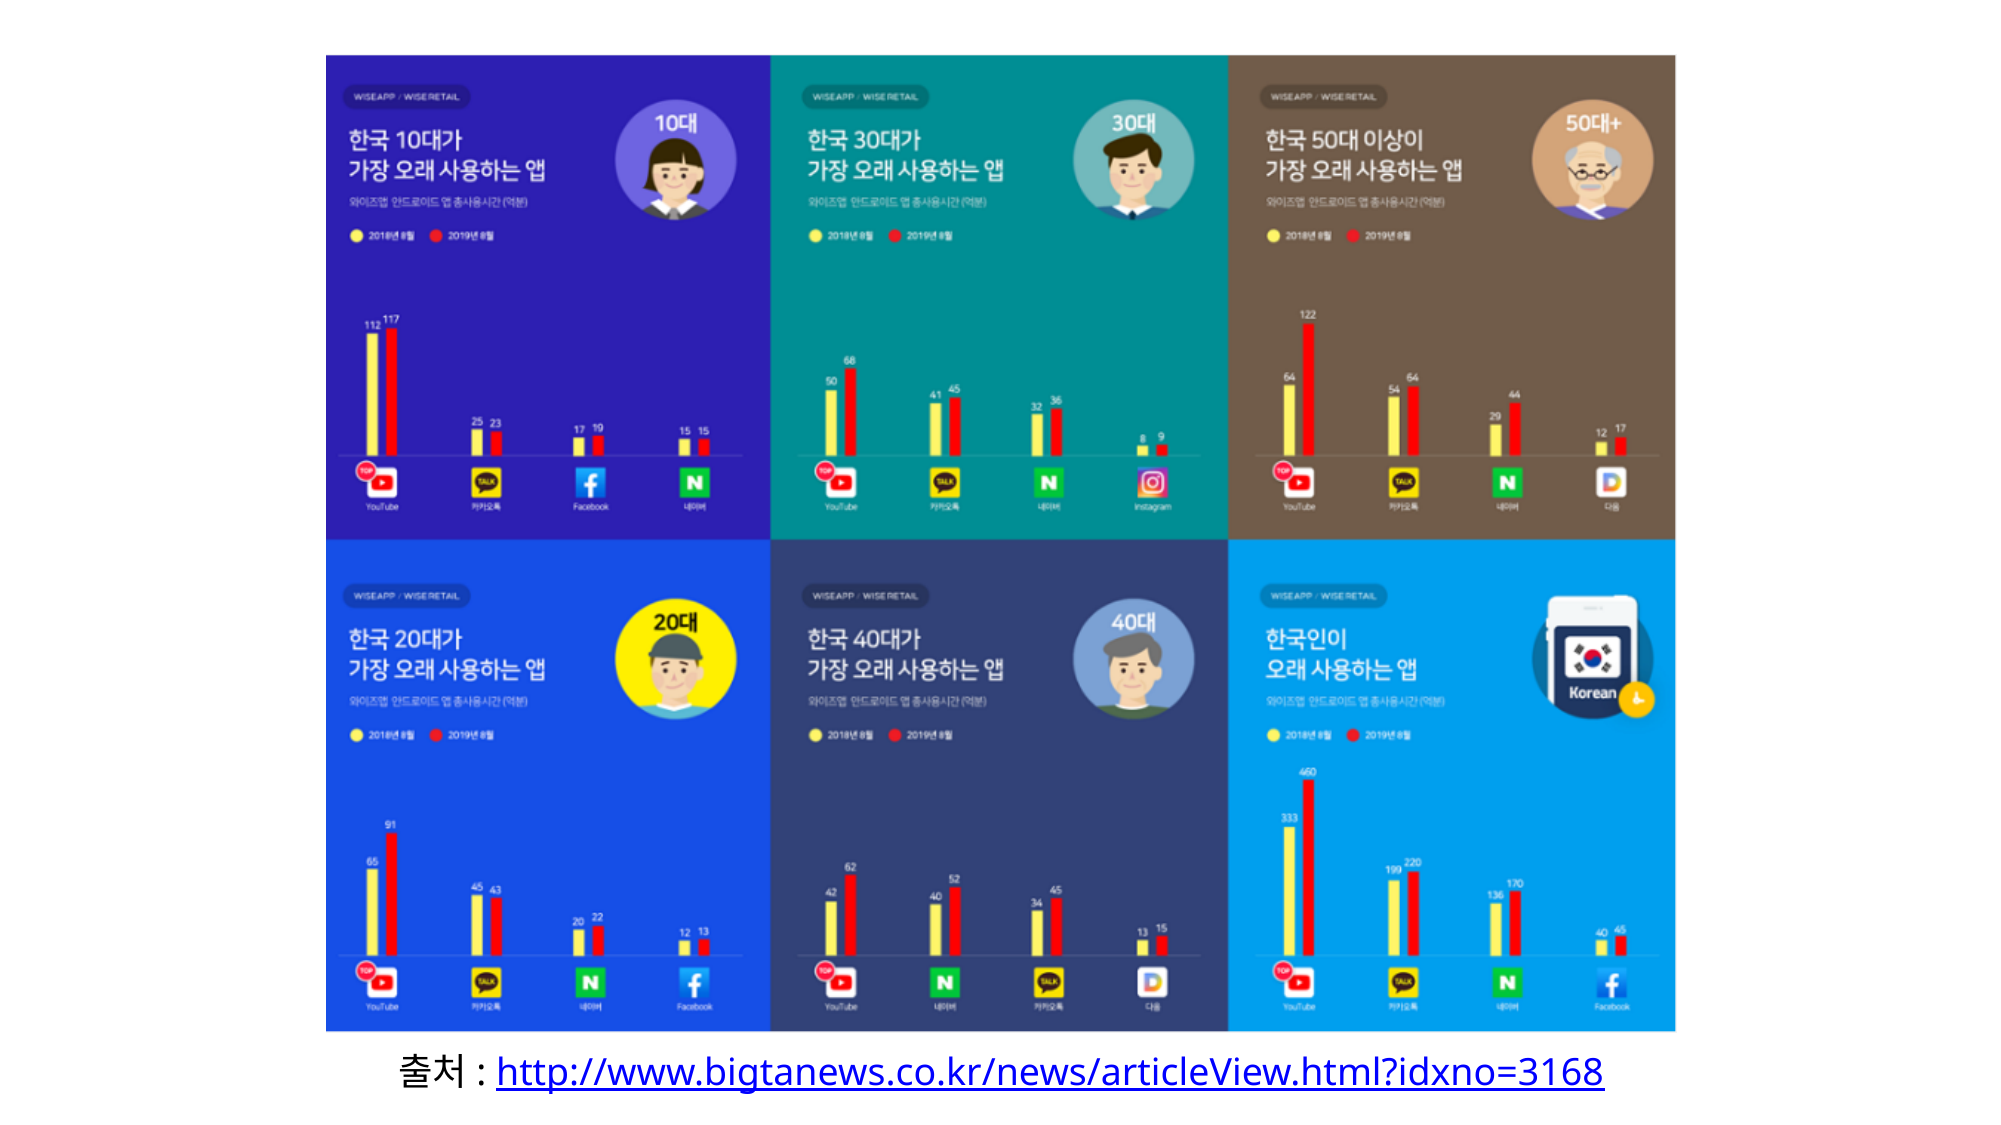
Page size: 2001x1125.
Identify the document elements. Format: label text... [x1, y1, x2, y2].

picture [326, 53, 1678, 1034]
text_box 출처: http://www.bigtanews.co.kr/news/articleView.html?idxno=3168 [383, 1043, 1620, 1107]
